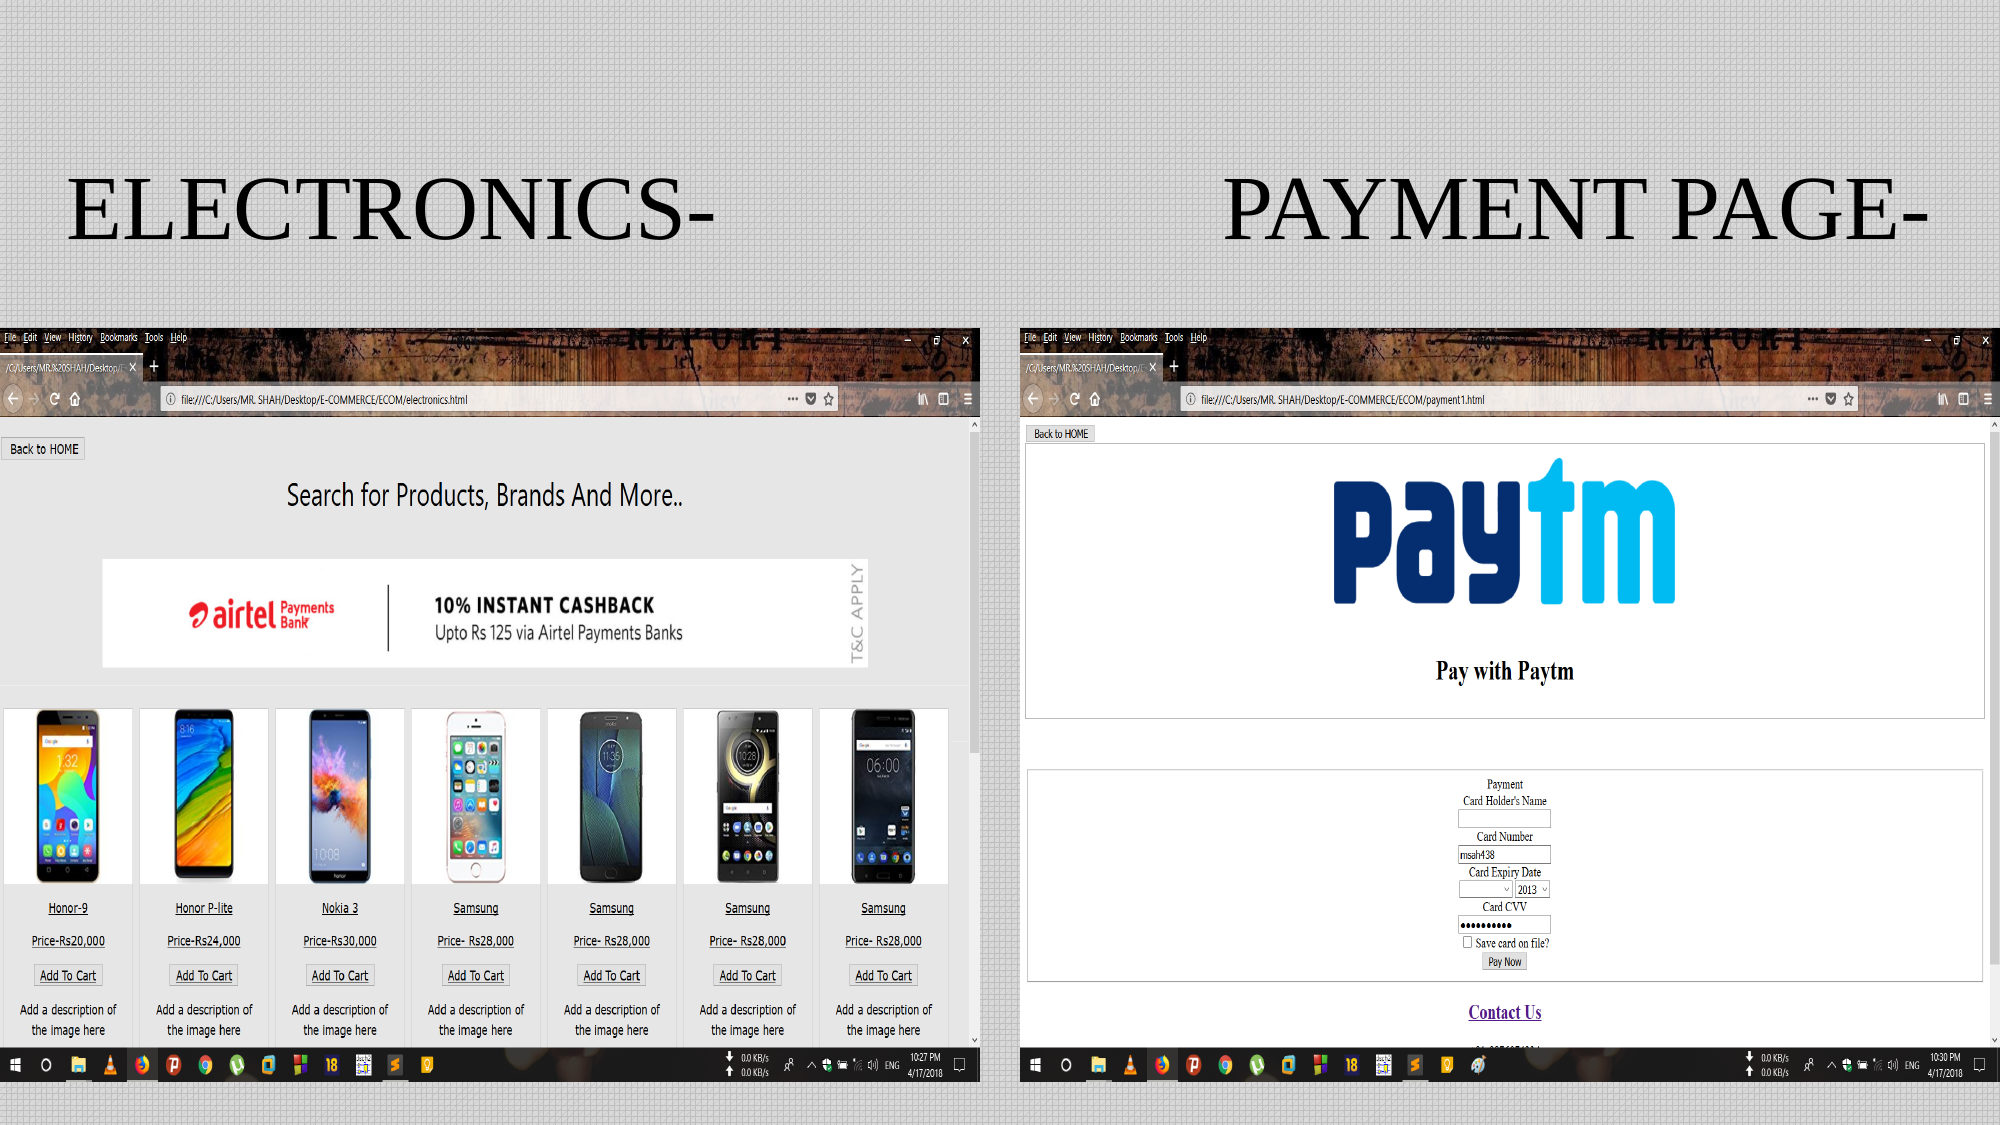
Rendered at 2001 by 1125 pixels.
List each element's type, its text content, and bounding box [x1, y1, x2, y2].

title ELECTRONICS- PAYMENT PAGE- [0, 142, 2000, 278]
picture [1020, 328, 2000, 1082]
picture [0, 328, 980, 1082]
